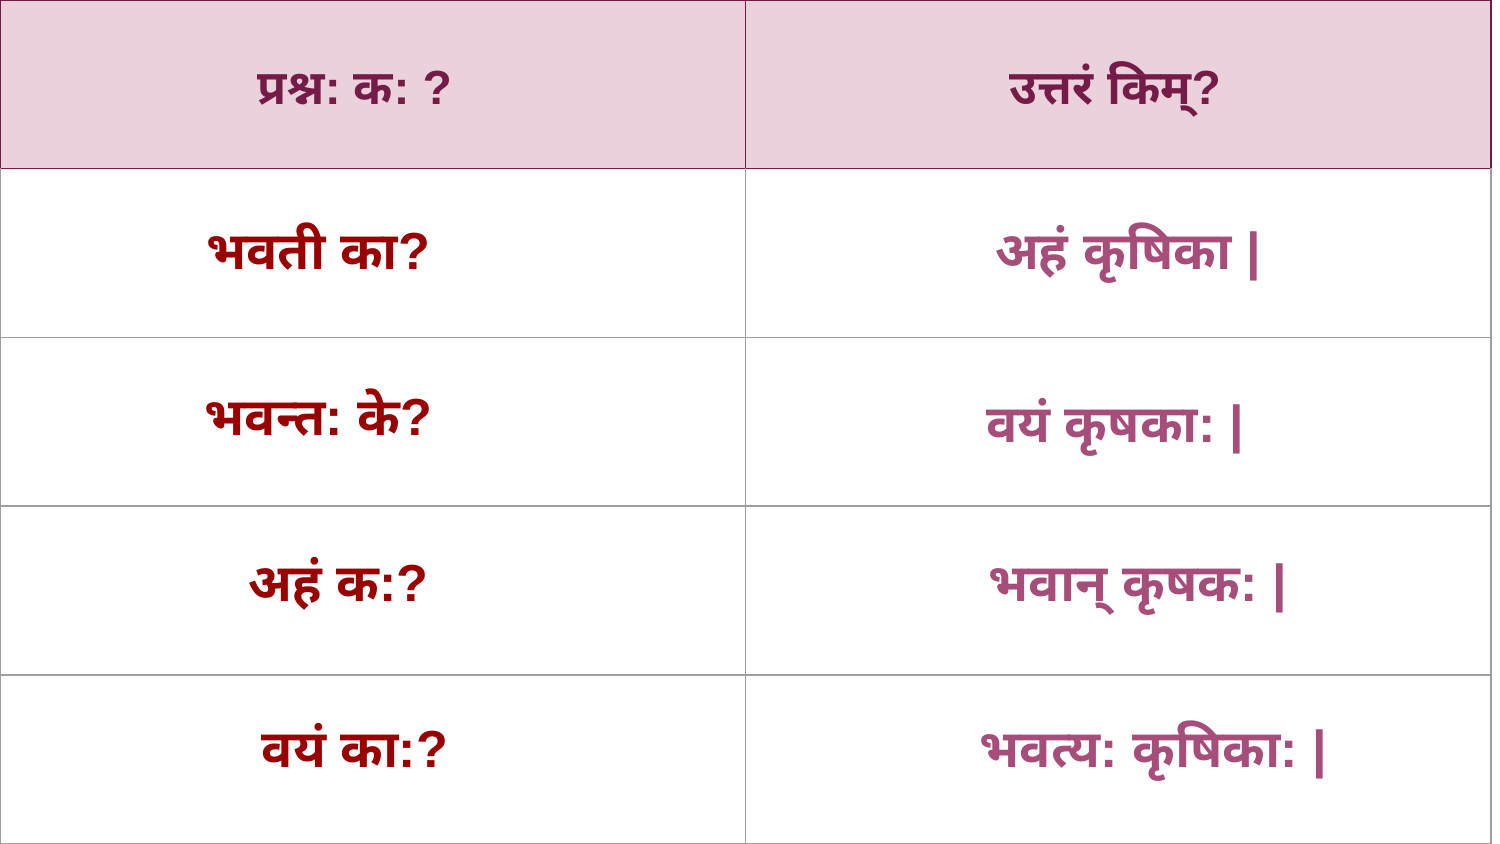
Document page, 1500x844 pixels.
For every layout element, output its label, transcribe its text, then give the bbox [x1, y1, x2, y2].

table_cell [746, 507, 1490, 674]
text_box भवान् कृषक: | [961, 534, 1315, 627]
text_box भवन्त: के? [164, 368, 472, 461]
table_cell [746, 676, 1490, 843]
text_box अहं क:? [184, 534, 492, 627]
text_box वयं कृषका: | [948, 375, 1282, 468]
table_cell [1, 338, 745, 505]
text_box उत्तरं किम्? [980, 41, 1251, 129]
table_cell [746, 169, 1490, 337]
table_header [746, 1, 1490, 168]
text_box प्रश्न: क: ? [237, 41, 472, 129]
text_box वयं का:? [201, 700, 509, 793]
table_cell [1, 169, 745, 337]
table_cell [1, 676, 745, 843]
table_cell [1, 507, 745, 674]
table_cell [746, 338, 1490, 505]
table_header [1, 1, 745, 168]
text_box भवती का? [164, 202, 472, 295]
text_box भवत्य: कृषिका: | [951, 700, 1356, 793]
text_box अहं कृषिका | [961, 202, 1295, 295]
